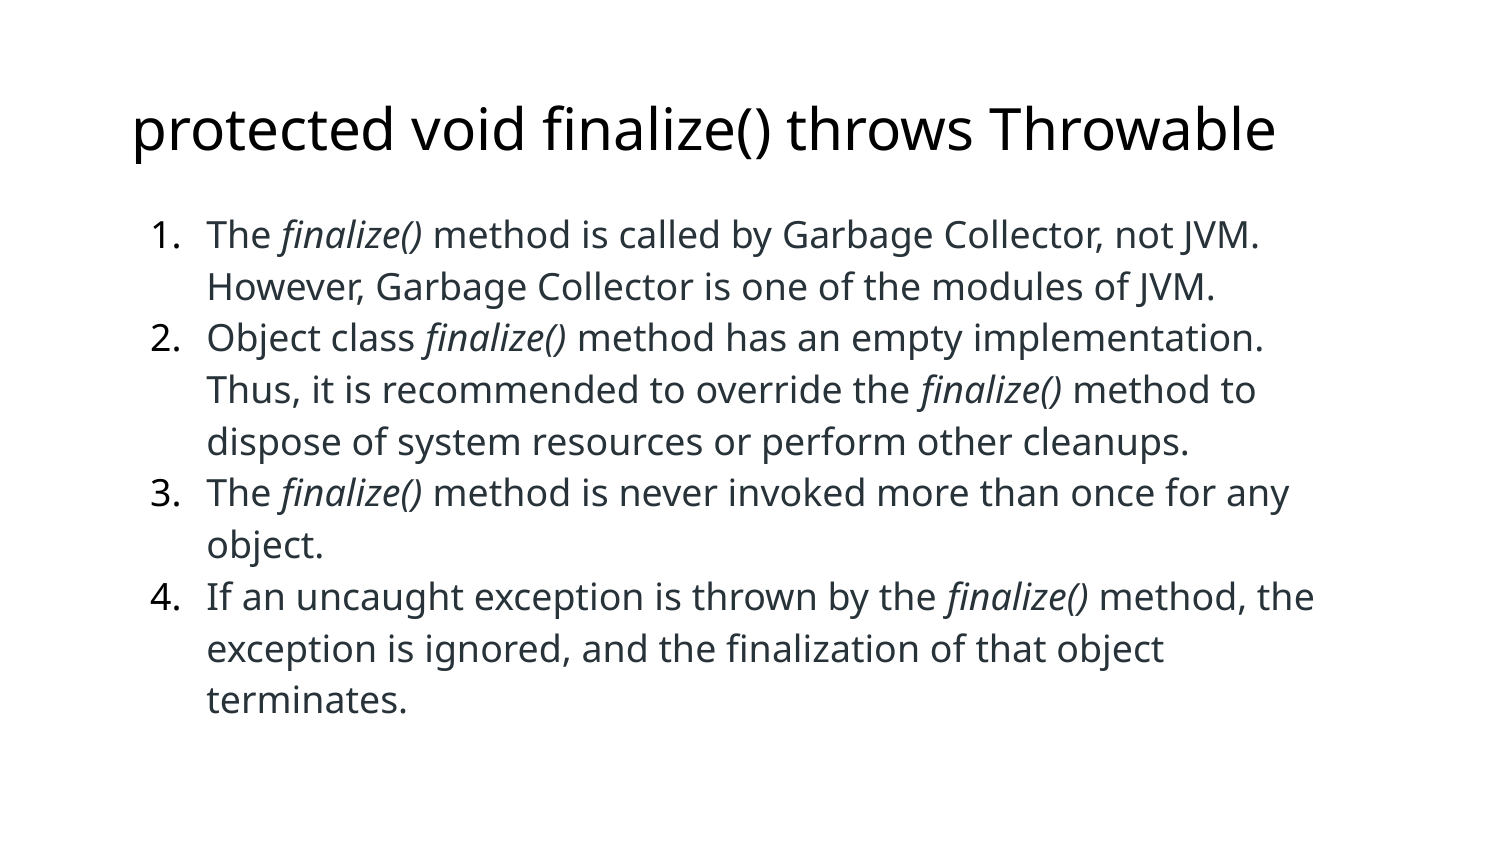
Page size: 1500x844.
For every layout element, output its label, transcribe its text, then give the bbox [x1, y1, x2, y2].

list The finalize() method is called by Garbage Collector, not JVM. However, Garbage Collector is one of the modules of JVM. Object class finalize() method has an empty implementation. Thus, it is recommended to override the finalize() method to dispose of system resources or perform other cleanups. The finalize() method is never invoked more than once for any object. If an uncaught exception is thrown by the finalize() method, the exception is ignored, and the finalization of that object terminates. [116, 189, 1384, 756]
title protected void finalize() throws Throwable [116, 88, 1384, 167]
